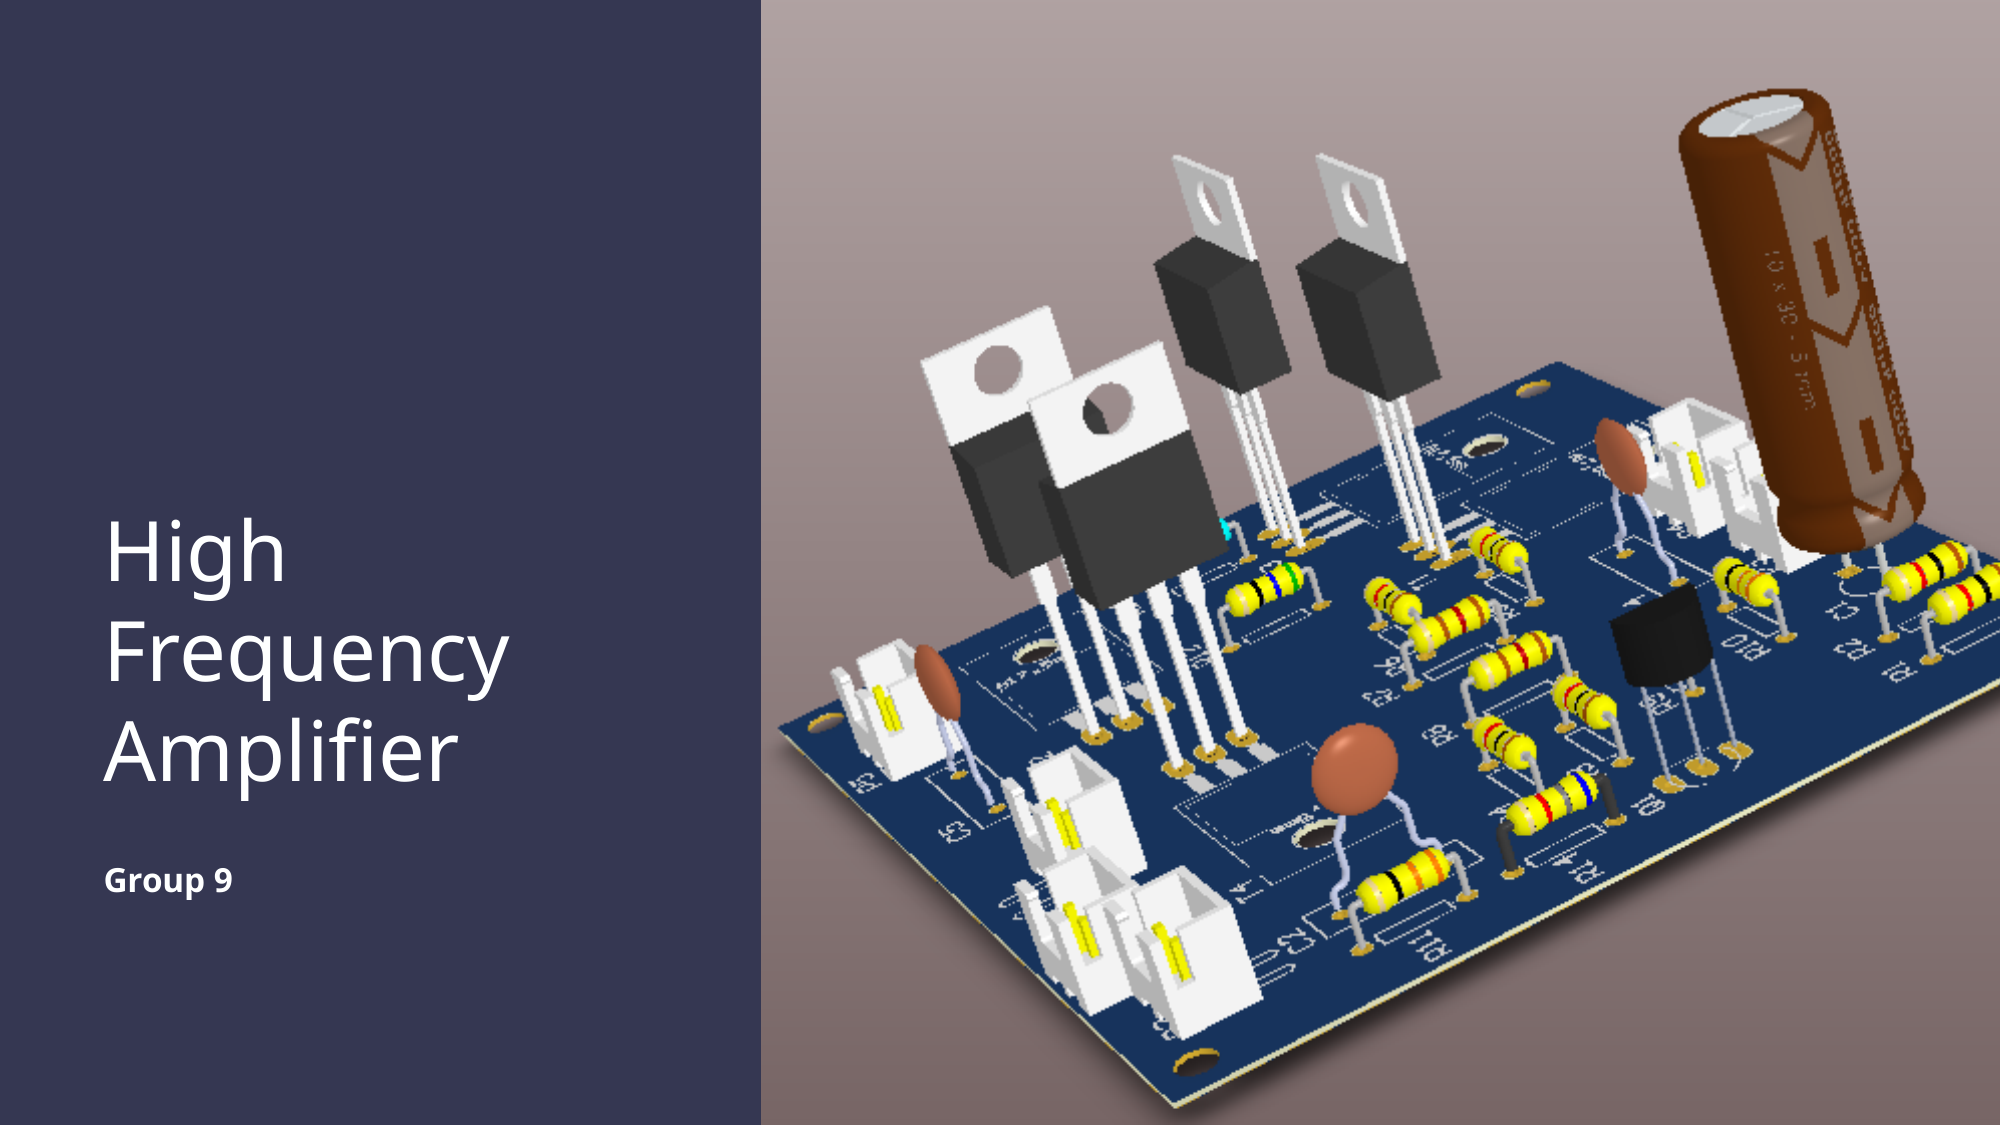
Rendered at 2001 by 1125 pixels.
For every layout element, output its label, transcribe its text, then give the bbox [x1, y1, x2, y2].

picture [760, 0, 2000, 1125]
text_box [0, 0, 760, 1125]
subtitle Group 9 [88, 851, 709, 988]
title High Frequency Amplifier [88, 294, 709, 806]
